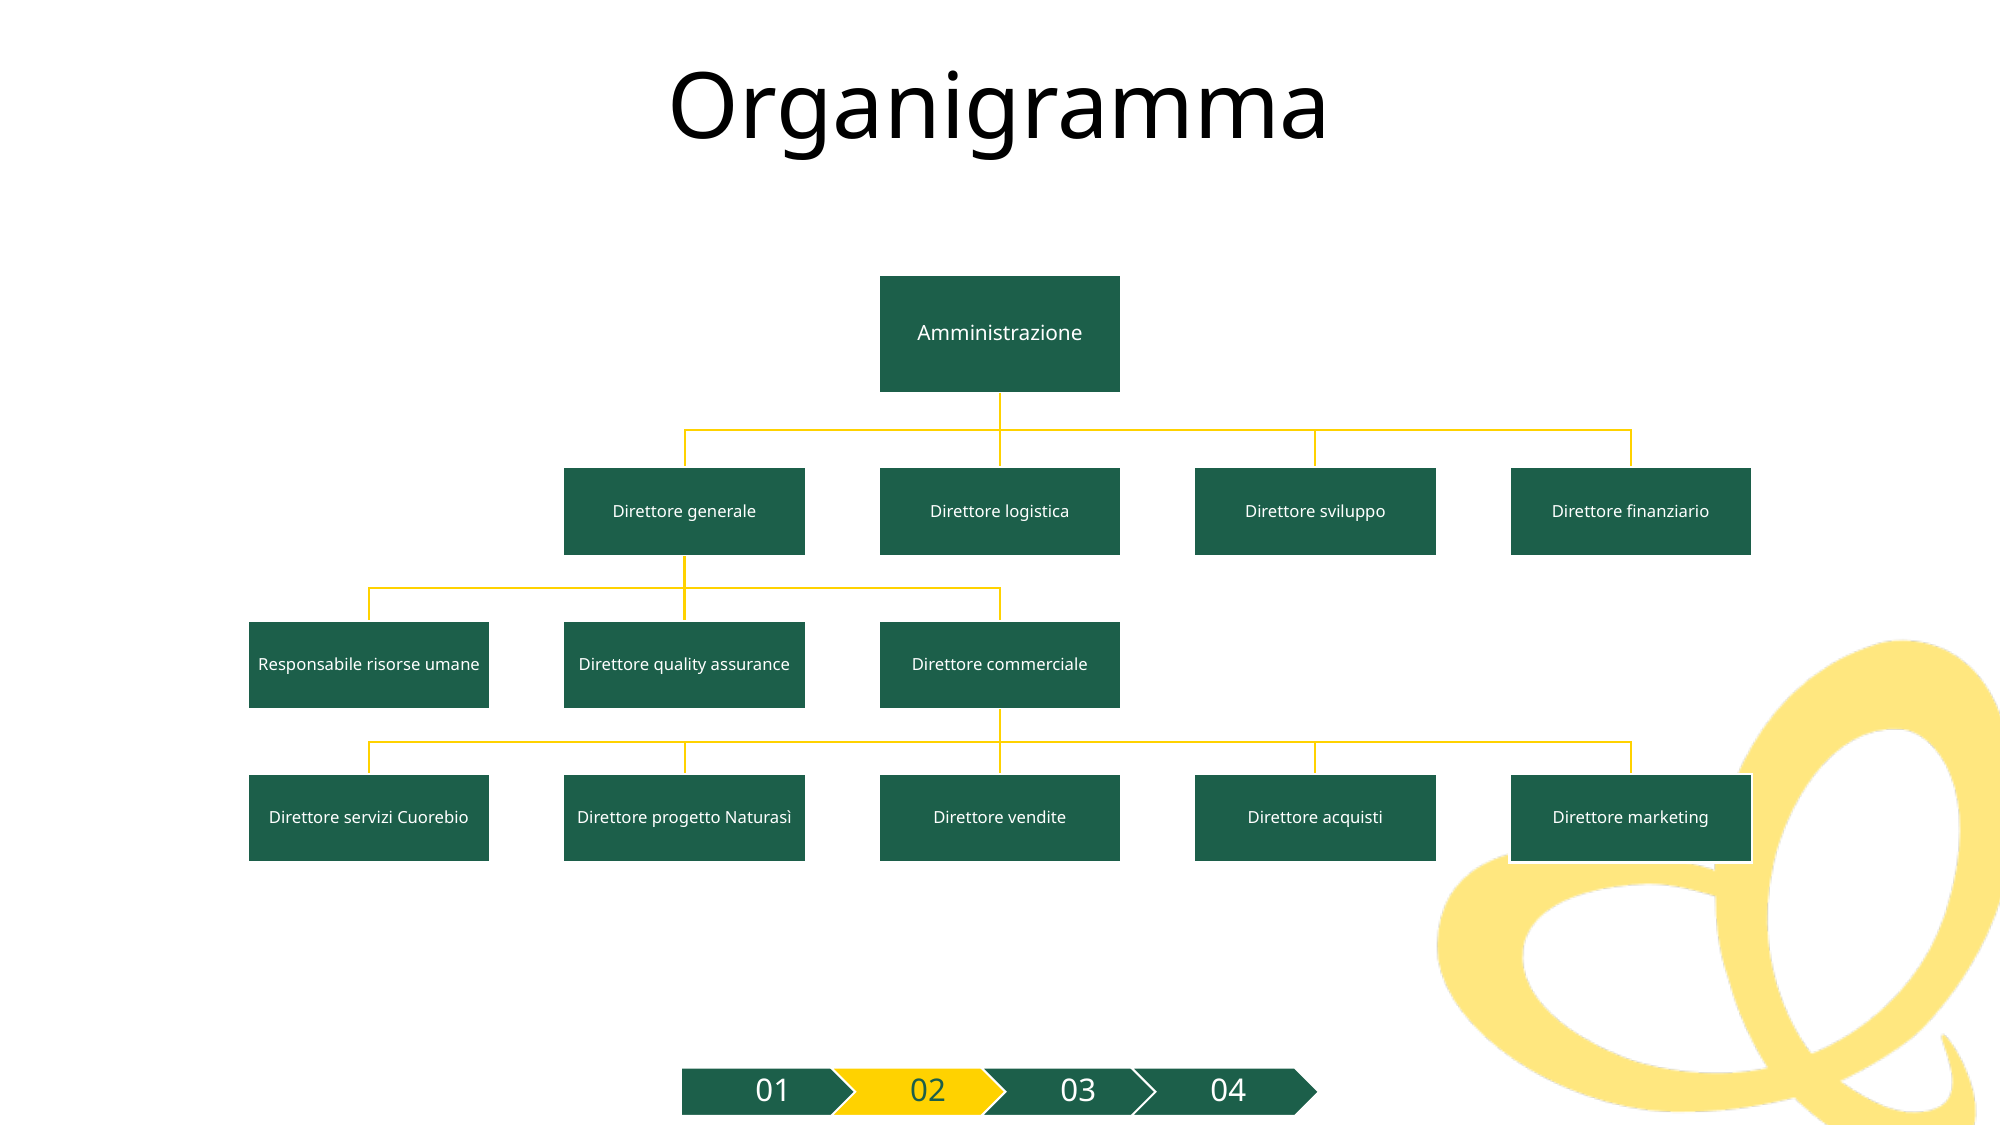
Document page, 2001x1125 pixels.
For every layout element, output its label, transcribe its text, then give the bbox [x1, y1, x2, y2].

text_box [680, 1067, 1320, 1116]
title Organigramma [412, 0, 1588, 217]
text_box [247, 217, 1753, 930]
picture [1434, 629, 2000, 1125]
